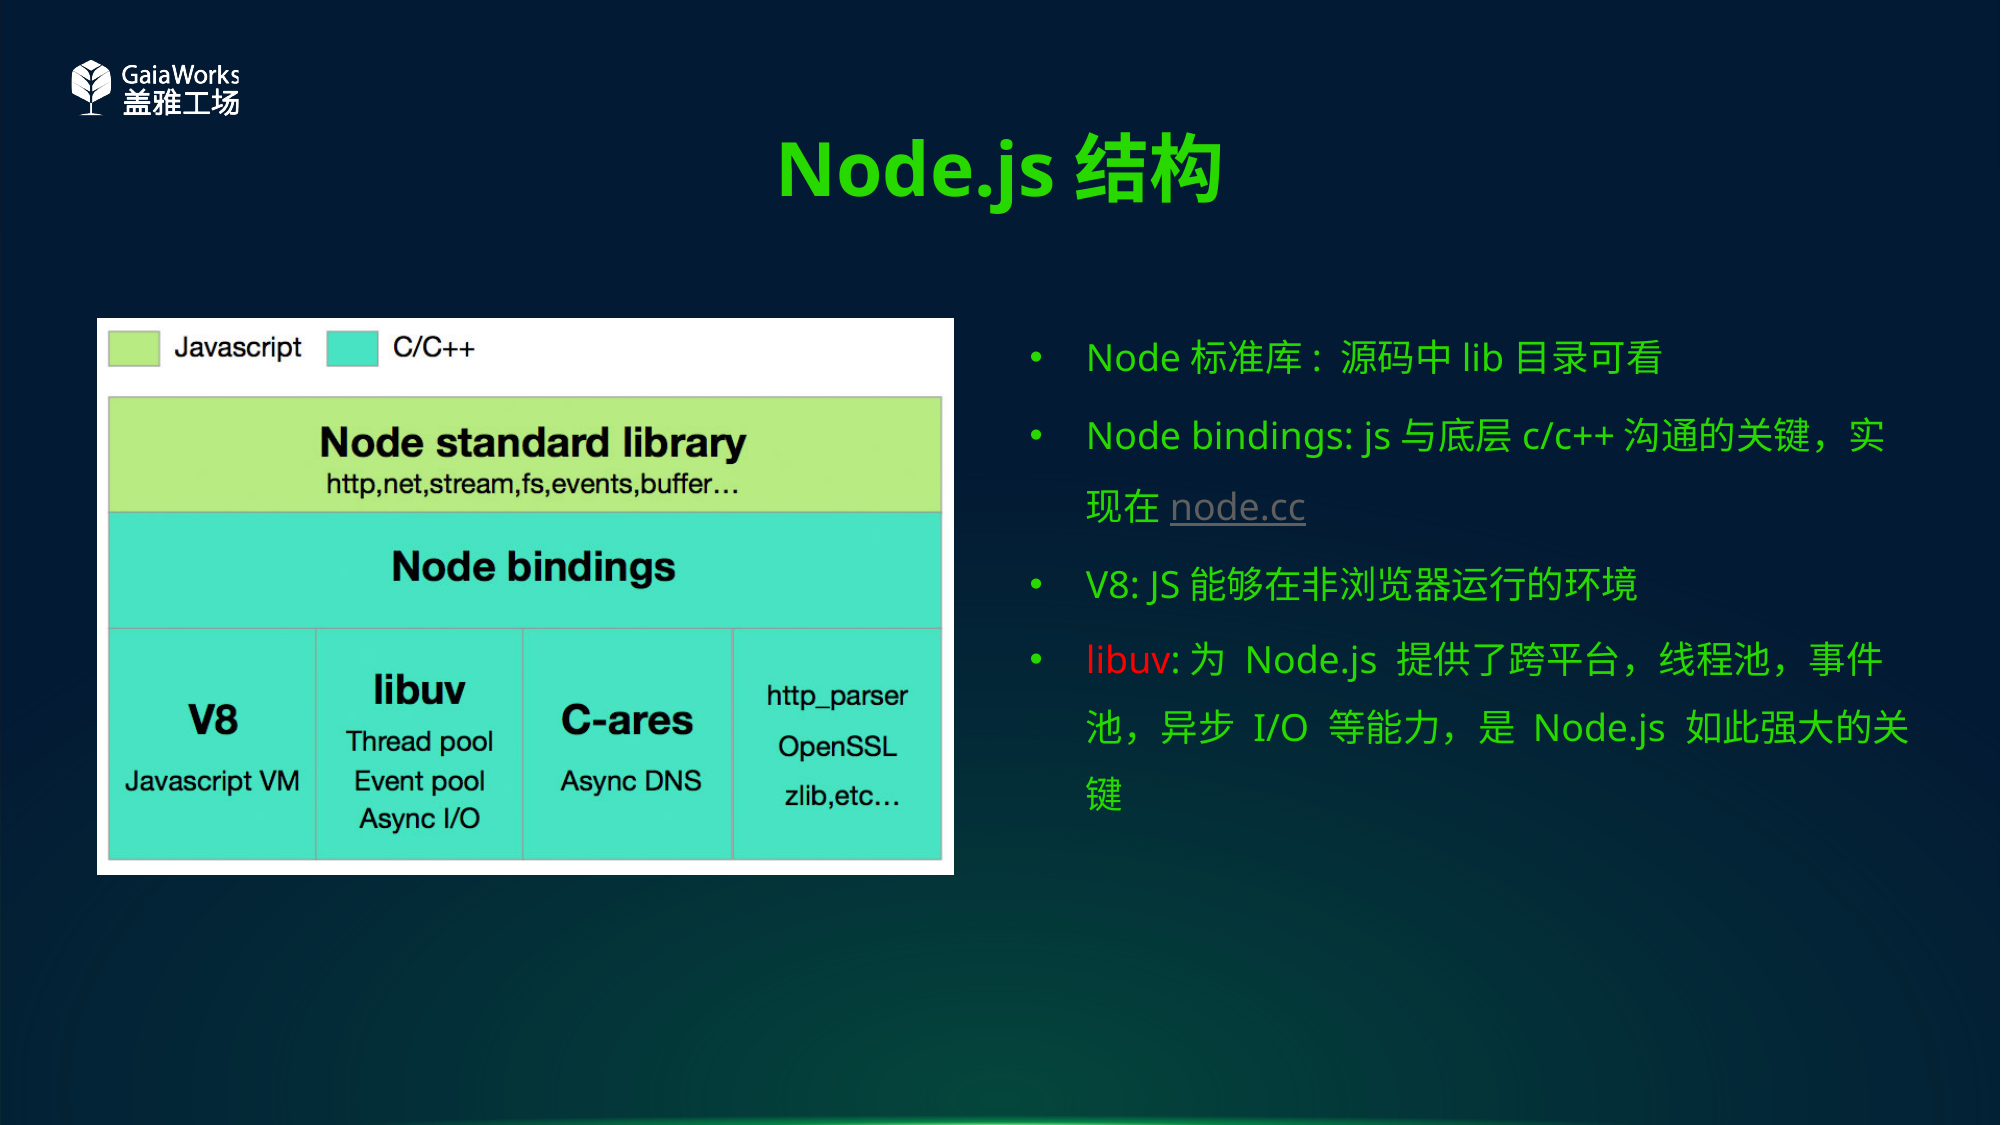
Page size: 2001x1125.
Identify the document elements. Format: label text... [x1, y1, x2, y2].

picture [0, 0, 2000, 1125]
text_box libuv:为 Node.js 提供了跨平台，线程池，事件池，异步 I/O 等能力，是 Node.js 如此强大的关键 [1014, 606, 1931, 824]
text_box Node标准库: 源码中lib目录可看 [1014, 303, 1931, 382]
picture [1421, 878, 1434, 885]
title Node.js结构 [295, 124, 1705, 229]
picture [1404, 870, 1416, 876]
text_box V8: JS能够在非浏览器运行的环境 [1014, 530, 1931, 606]
text_box Node bindings: js与底层c/c++沟通的关键，实现在node.cc [1014, 382, 1931, 530]
